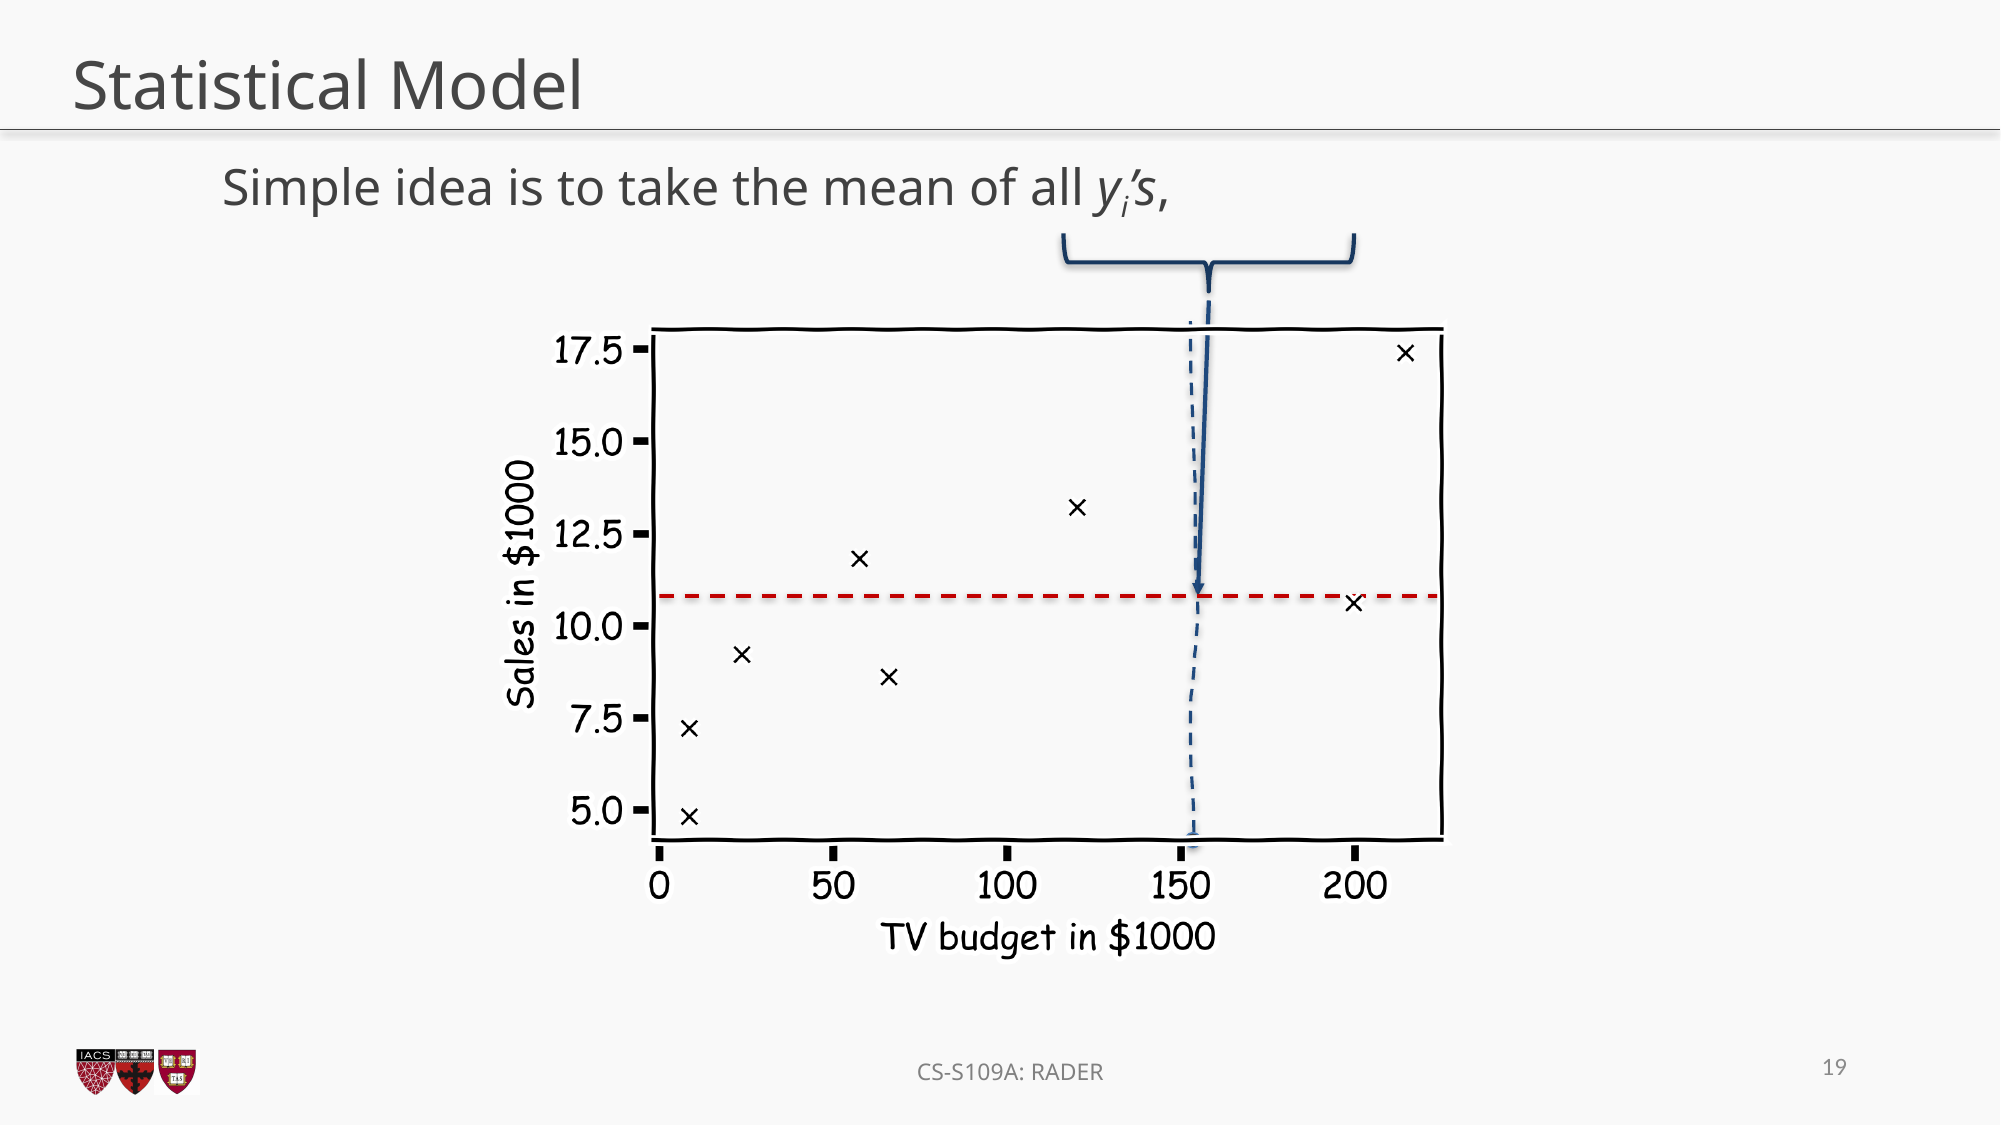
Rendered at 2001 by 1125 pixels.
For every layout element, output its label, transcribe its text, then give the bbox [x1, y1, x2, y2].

title Statistical Model [57, 35, 1943, 162]
slide_number 19 [1395, 1035, 1863, 1096]
picture [428, 239, 1555, 990]
picture [75, 1049, 200, 1095]
text_box [1061, 233, 1357, 238]
